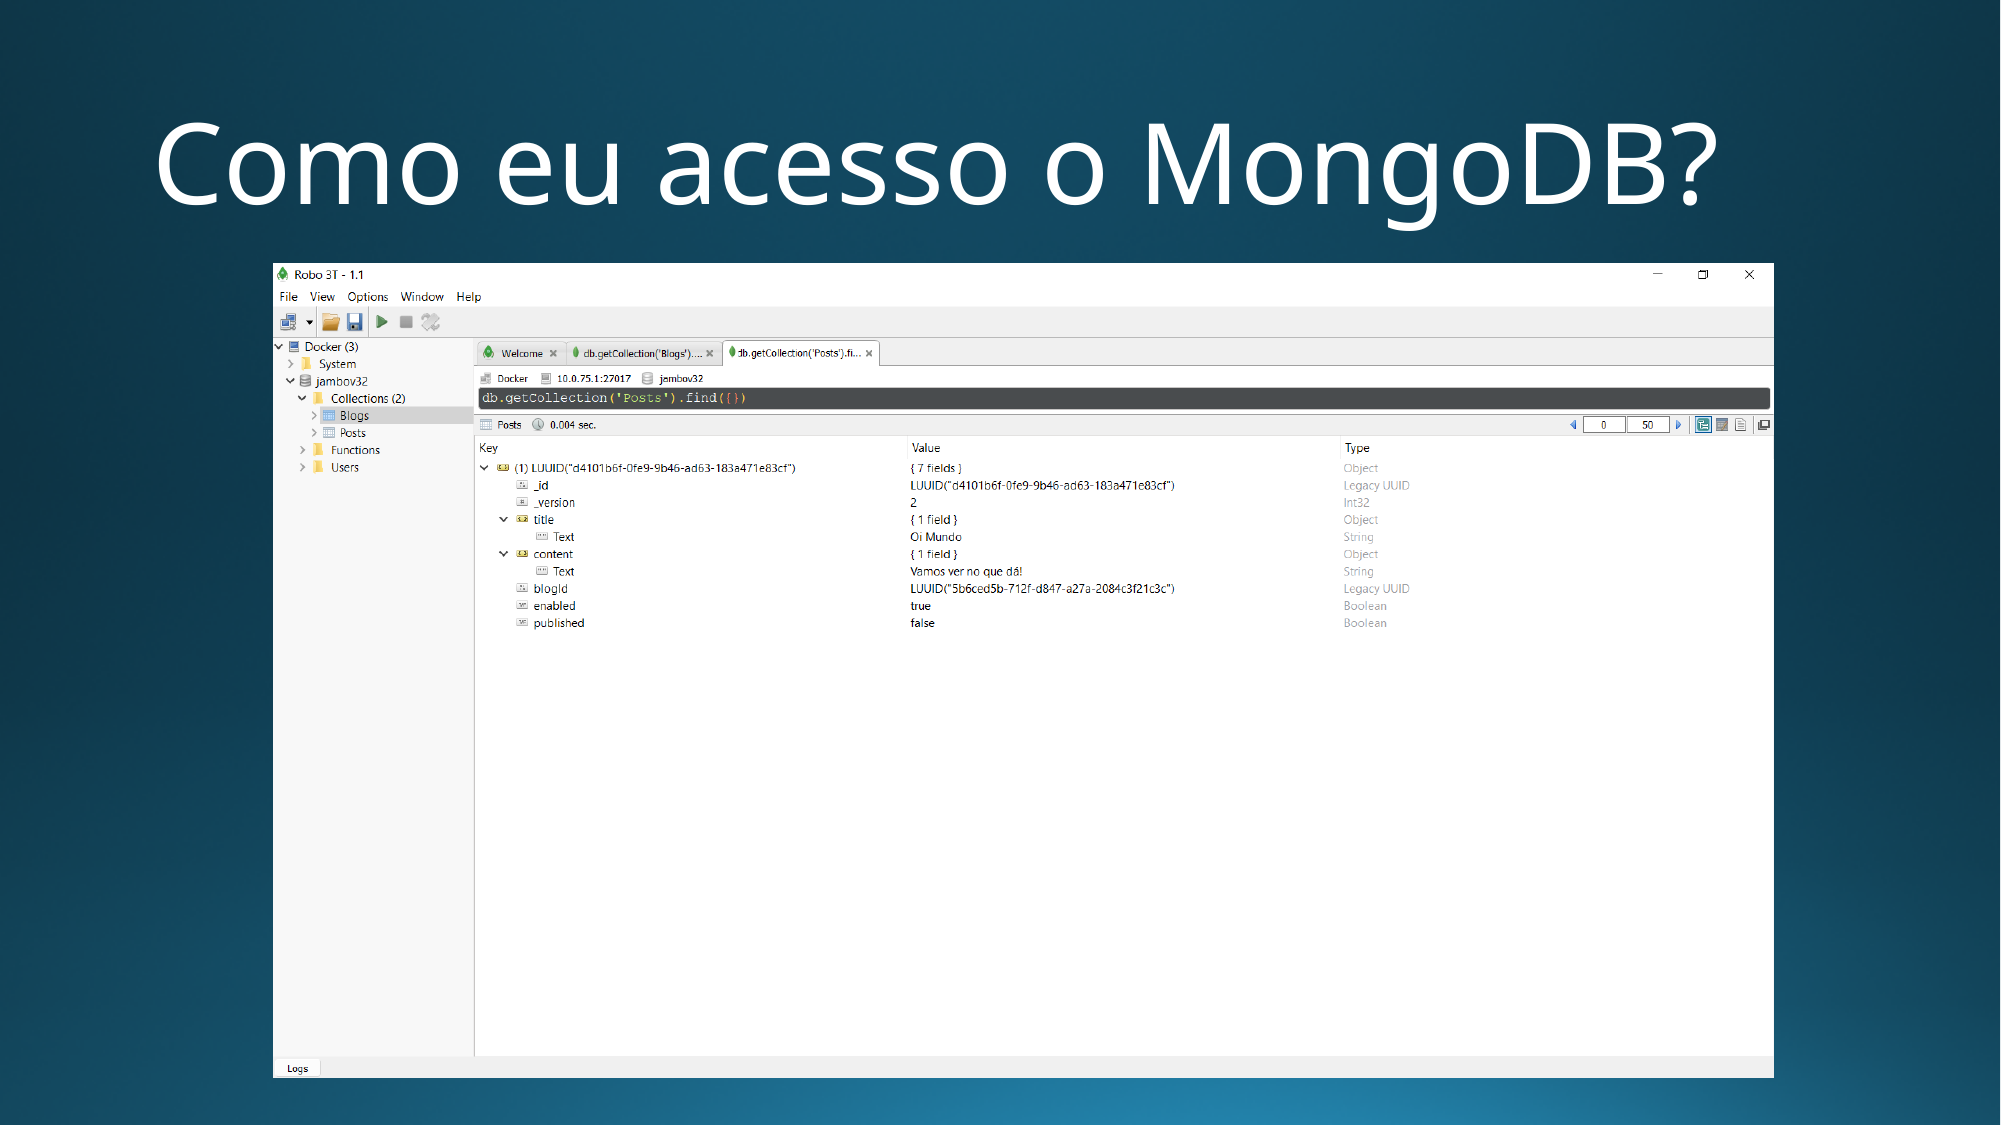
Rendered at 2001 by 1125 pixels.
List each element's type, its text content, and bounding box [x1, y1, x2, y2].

picture [0, 0, 2001, 1125]
title Como eu acesso o MongoDB? [137, 59, 1863, 278]
